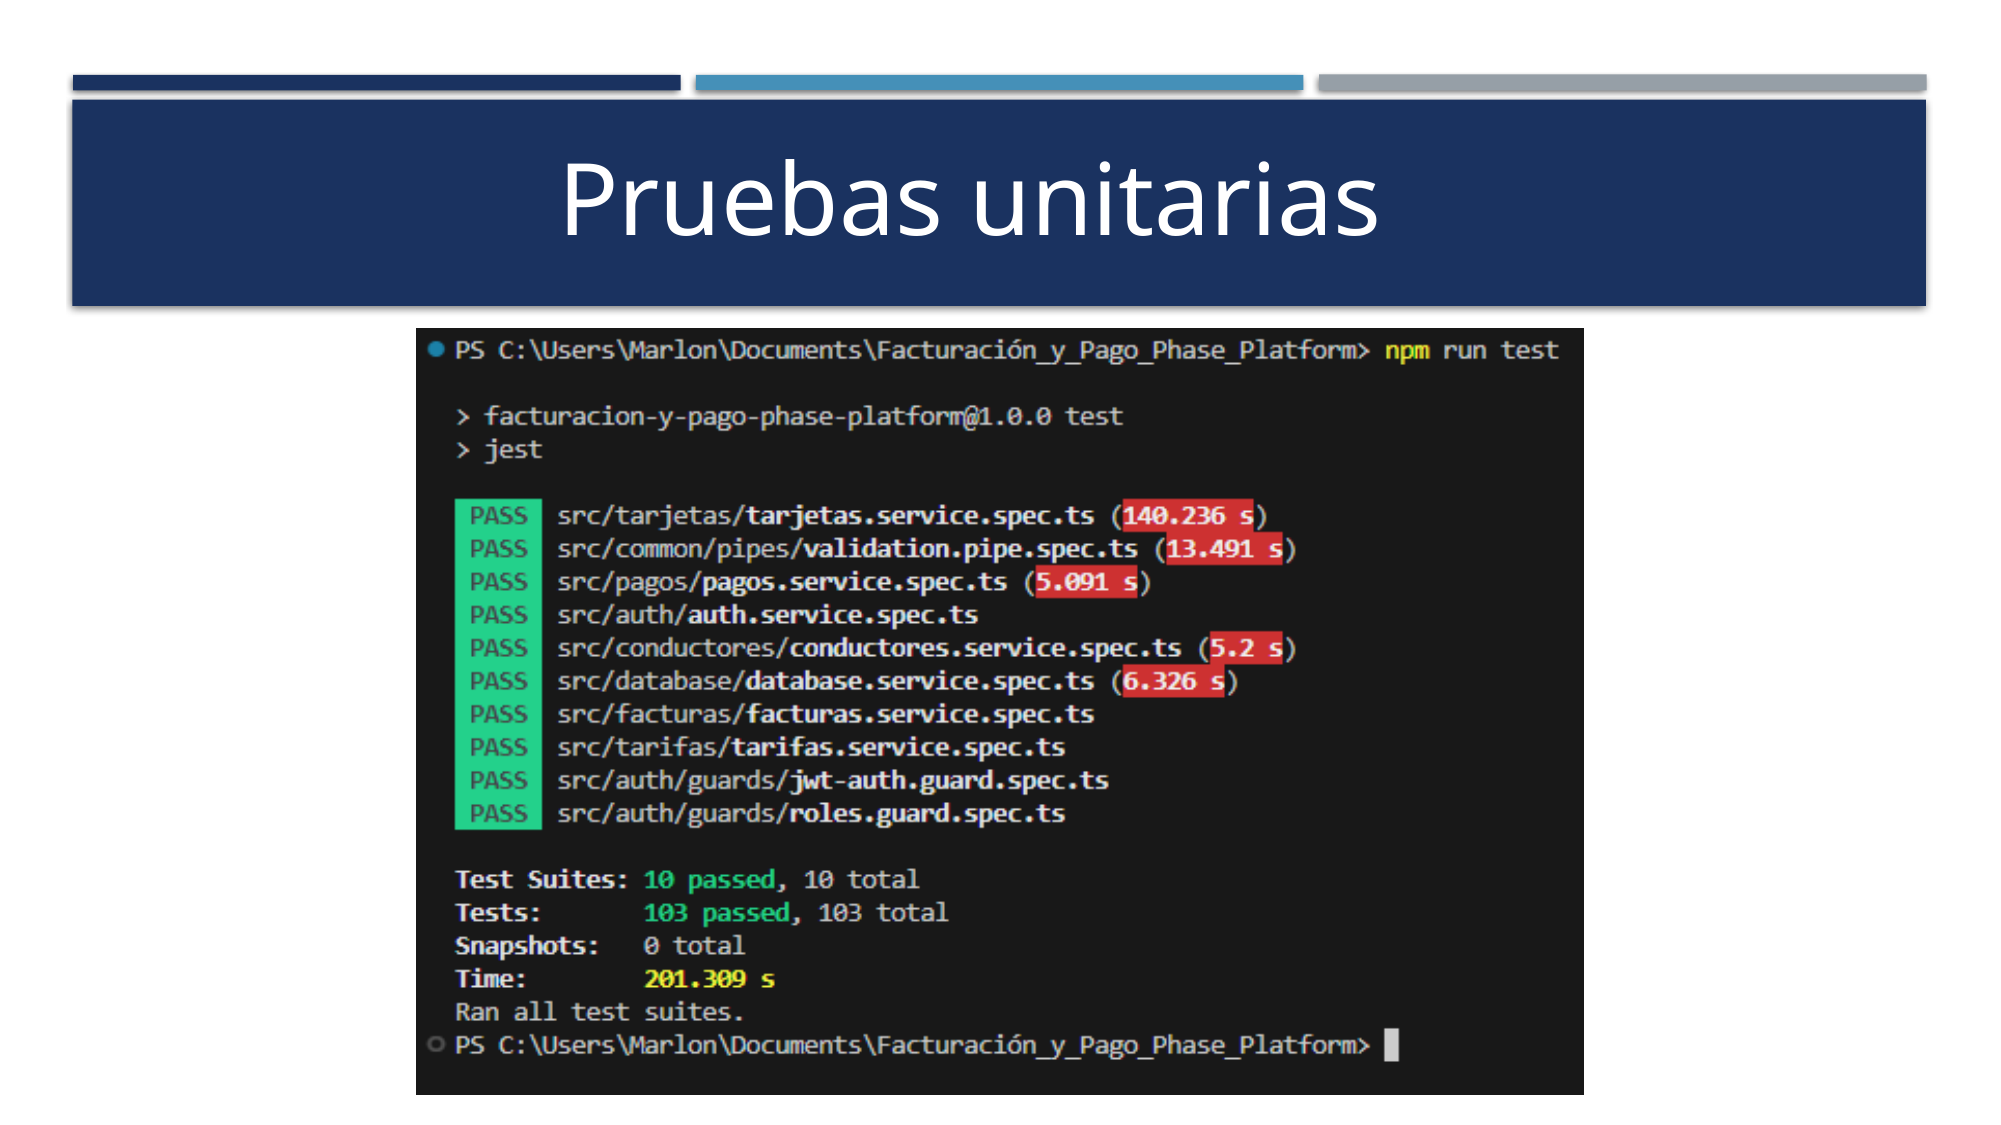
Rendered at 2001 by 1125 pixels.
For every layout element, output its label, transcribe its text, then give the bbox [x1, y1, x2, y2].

picture [416, 328, 1584, 1096]
text_box Pruebas unitarias [543, 128, 1457, 263]
